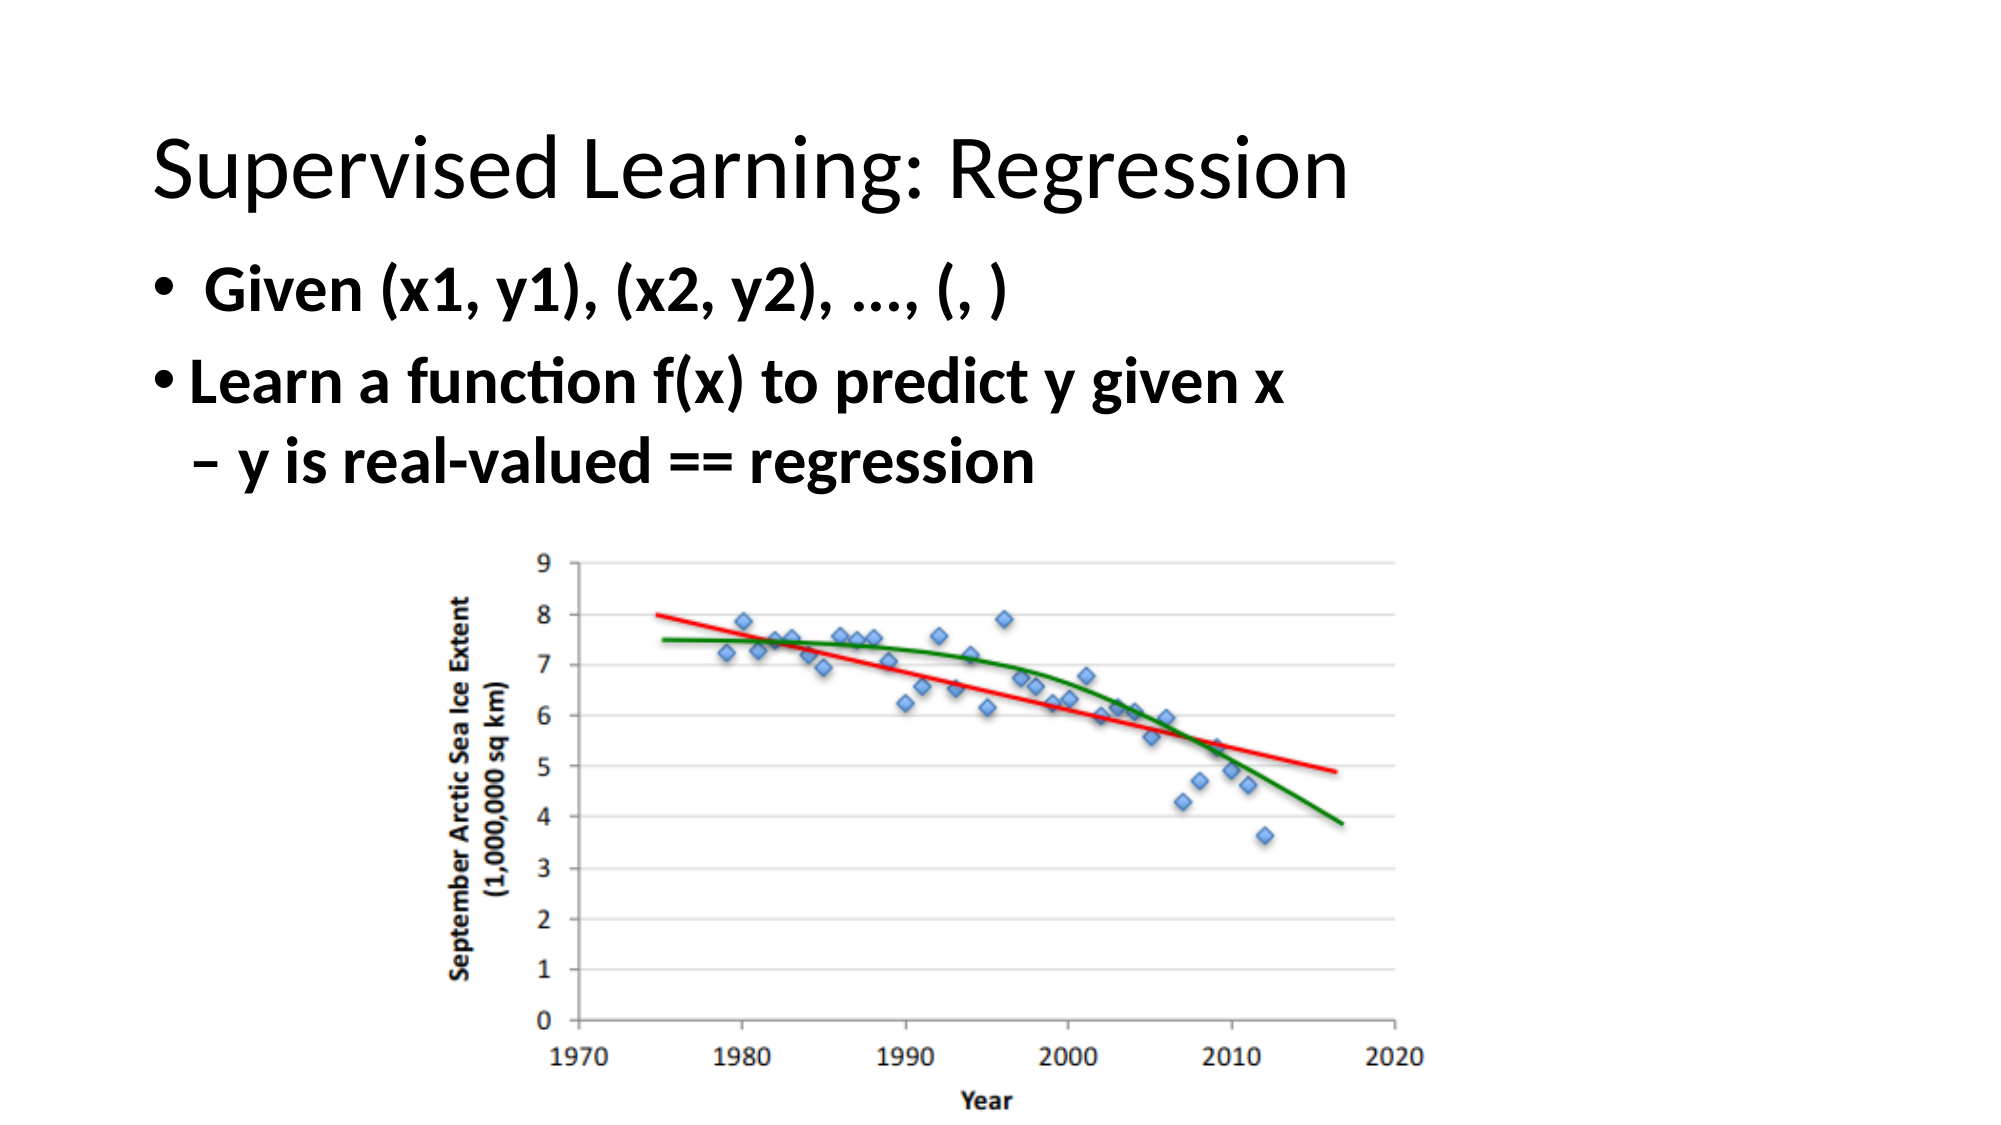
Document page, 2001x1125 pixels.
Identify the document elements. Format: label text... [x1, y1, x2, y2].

title Supervised Learning: Regression [137, 59, 1863, 278]
picture [410, 521, 1476, 1125]
